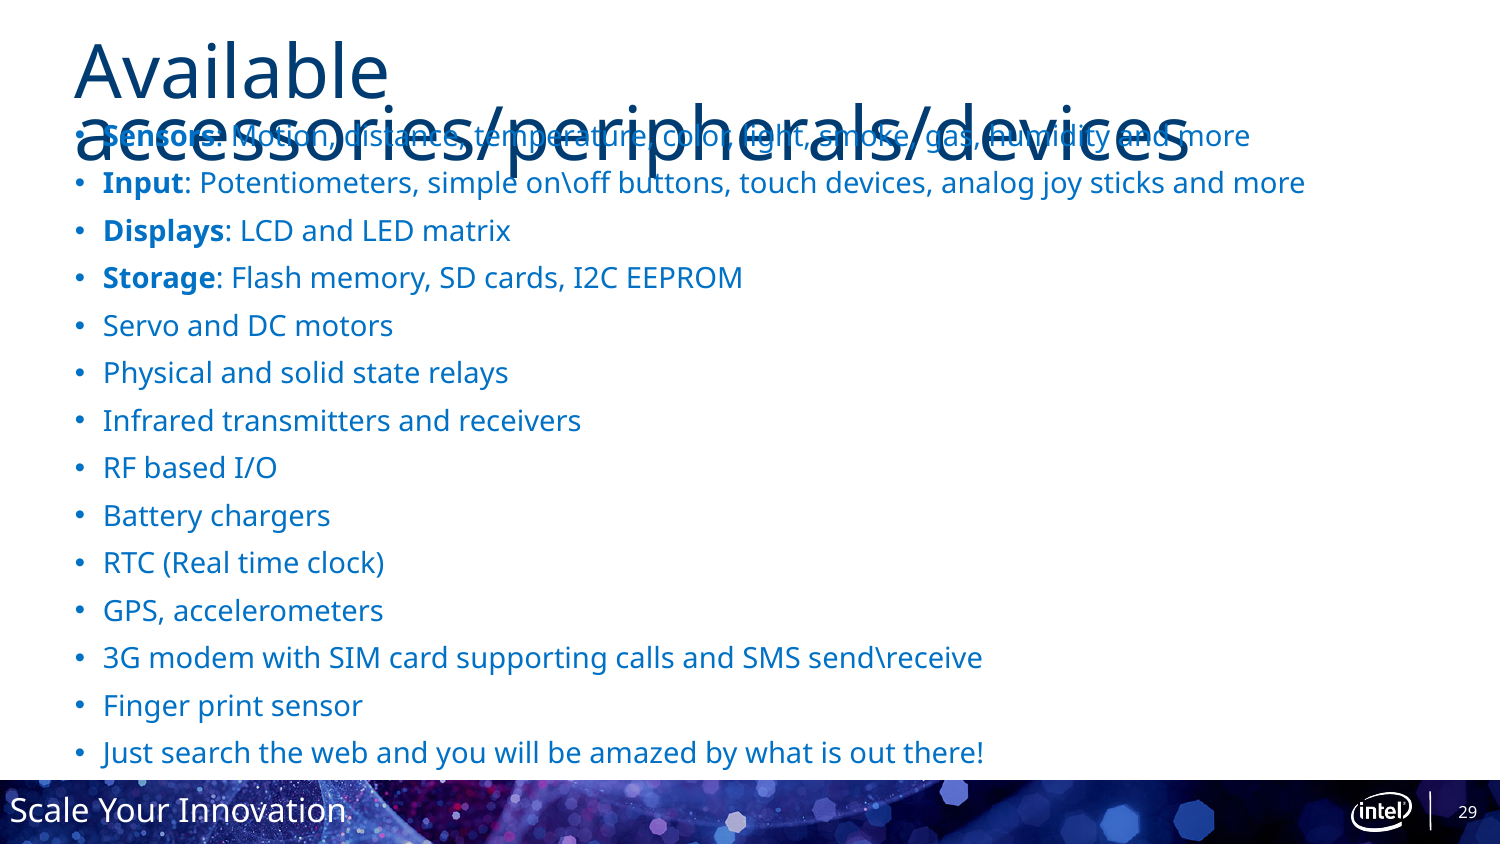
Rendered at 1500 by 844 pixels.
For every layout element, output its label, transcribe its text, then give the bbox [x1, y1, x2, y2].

slide_number 29 [1127, 791, 1478, 837]
list Sensors: Motion, distance, temperature, color, light, smoke, gas, humidity and more Input: Potentiometers, simple on\off buttons, touch devices, analog joy sticks and more Displays: LCD and LED matrix Storage: Flash memory, SD cards, I2C EEPROM Servo and DC motors Physical and solid state relays Infrared transmitters and receivers RF based I/O Battery chargers RTC (Real time clock) GPS, accelerometers 3G modem with SIM card supporting calls and SMS send\receive Finger print sensor Just search the web and you will be amazed by what is out there! [74, 117, 1425, 760]
picture [0, 780, 1500, 844]
title Available accessories/peripherals/devices [74, 50, 1425, 106]
